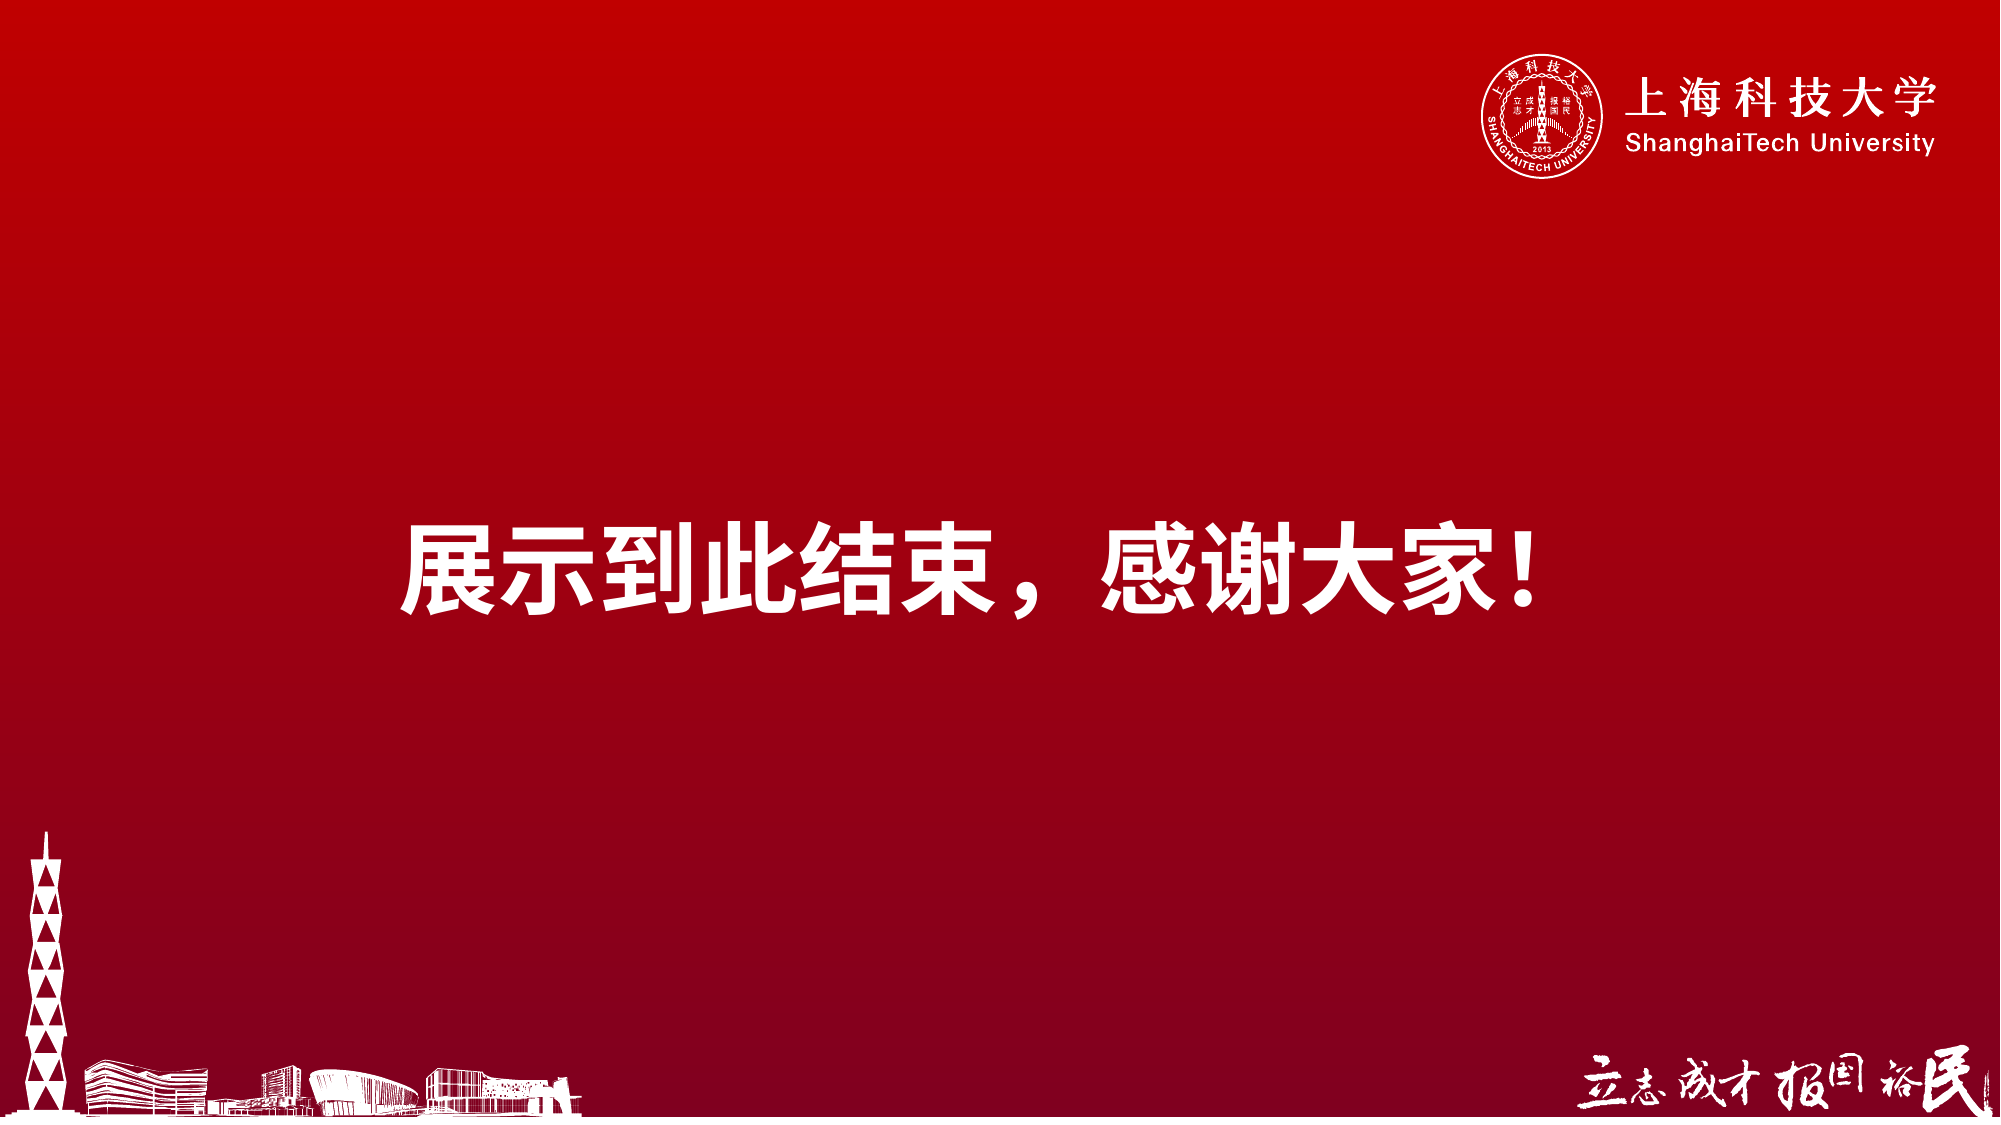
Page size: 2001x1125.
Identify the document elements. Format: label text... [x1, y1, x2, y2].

title 展示到此结束，感谢大家！ [136, 422, 1862, 636]
